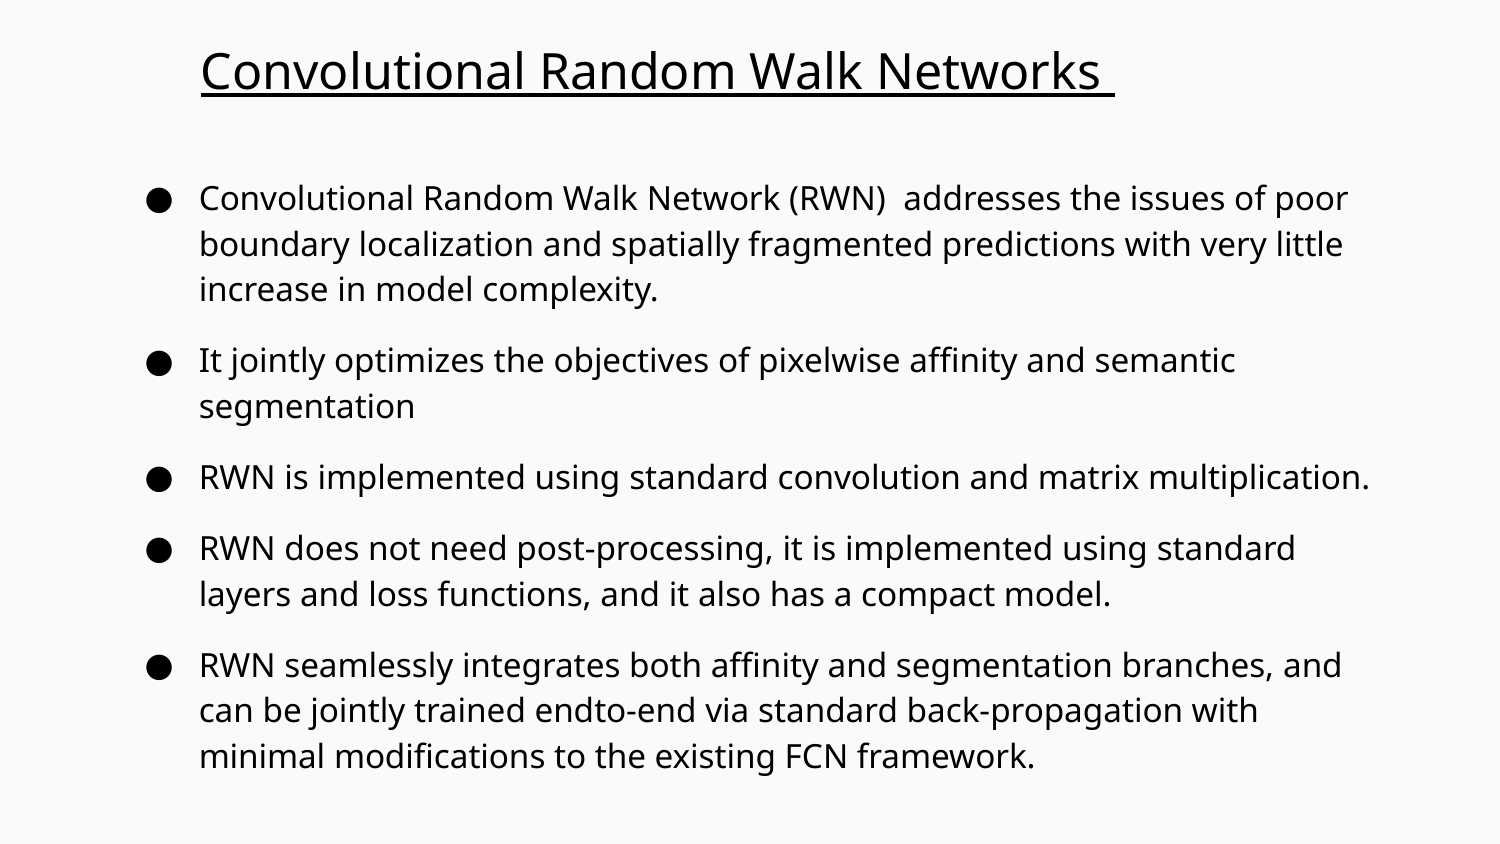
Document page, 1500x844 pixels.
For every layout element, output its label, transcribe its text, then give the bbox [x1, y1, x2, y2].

text_box Convolutional Random Walk Networks [185, 24, 1354, 95]
text_box Convolutional Random Walk Network (RWN) addresses the issues of poor boundary localization and spatially fragmented predictions with very little increase in model complexity. It jointly optimizes the objectives of pixelwise affinity and semantic segmentation RWN is implemented using standard convolution and matrix multiplication. RWN does not need post-processing, it is implemented using standard layers and loss functions, and it also has a compact model. RWN seamlessly integrates both affinity and segmentation branches, and can be jointly trained endto-end via standard back-propagation with minimal modifications to the existing FCN framework. [108, 155, 1392, 763]
